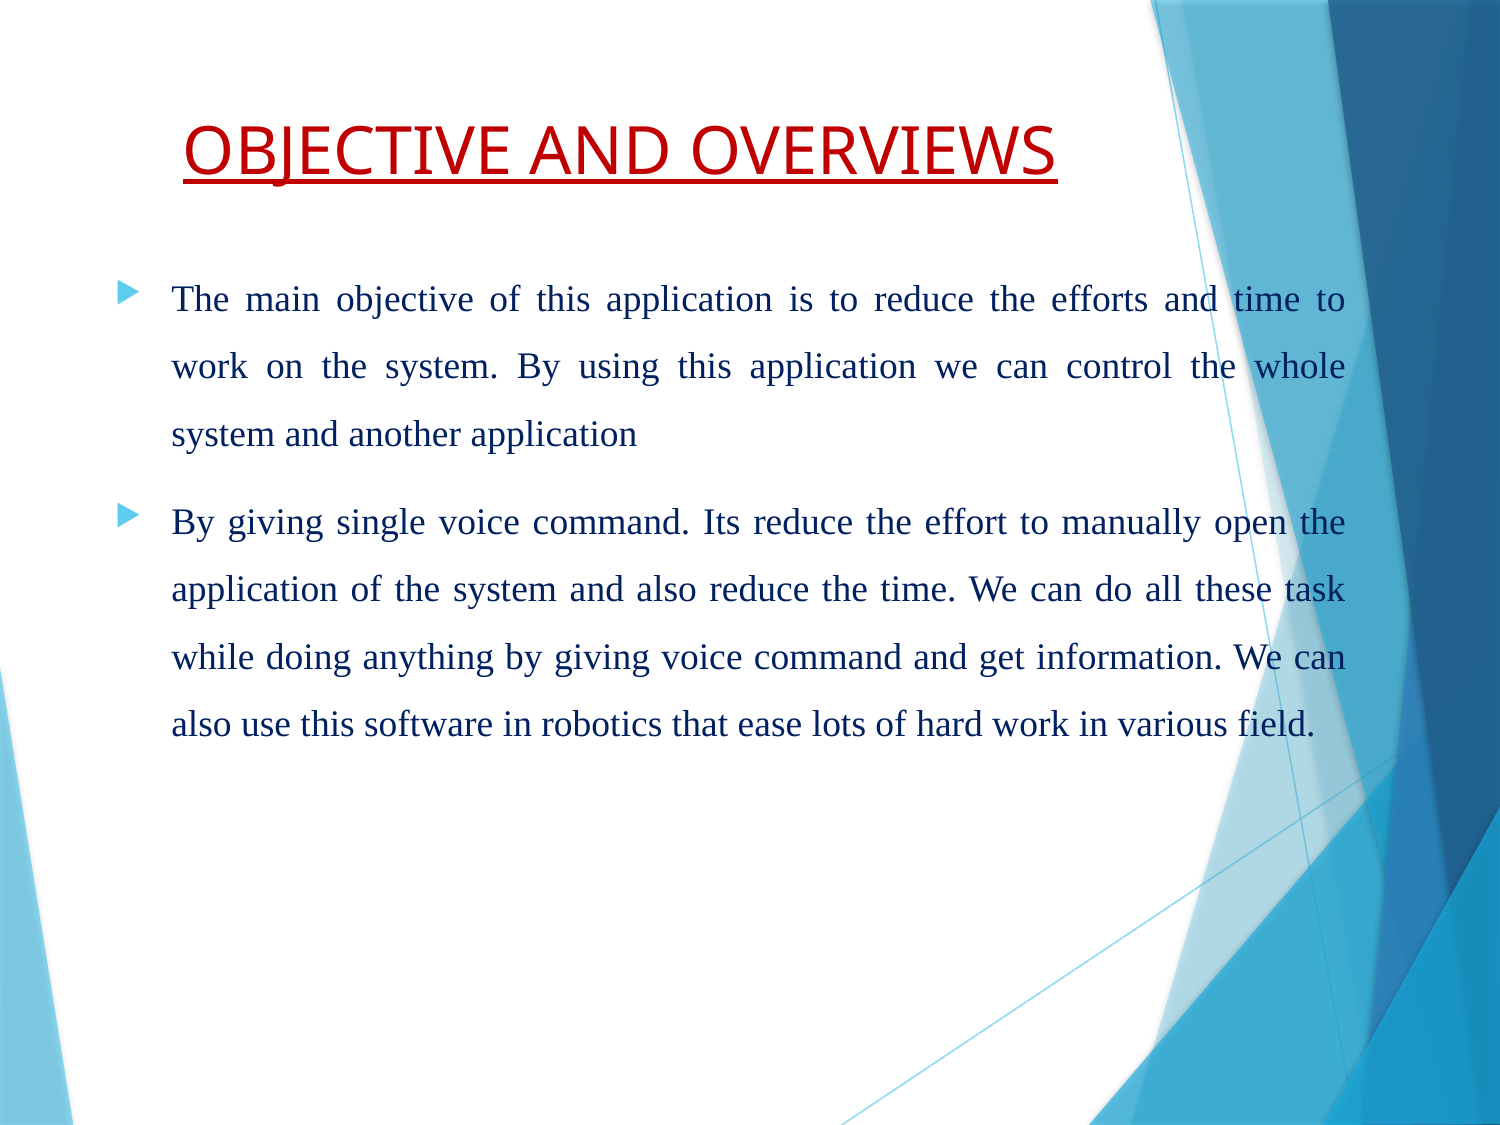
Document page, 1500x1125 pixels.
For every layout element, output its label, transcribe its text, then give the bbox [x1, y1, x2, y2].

list The main objective of this application is to reduce the efforts and time to work on the system. By using this application we can control the whole system and another application By giving single voice command. Its reduce the effort to manually open the application of the system and also reduce the time. We can do all these task while doing anything by giving voice command and get information. We can also use this software in robotics that ease lots of hard work in various field. [99, 243, 1363, 1047]
title OBJECTIVE AND OVERVIEWS [99, 99, 1142, 243]
